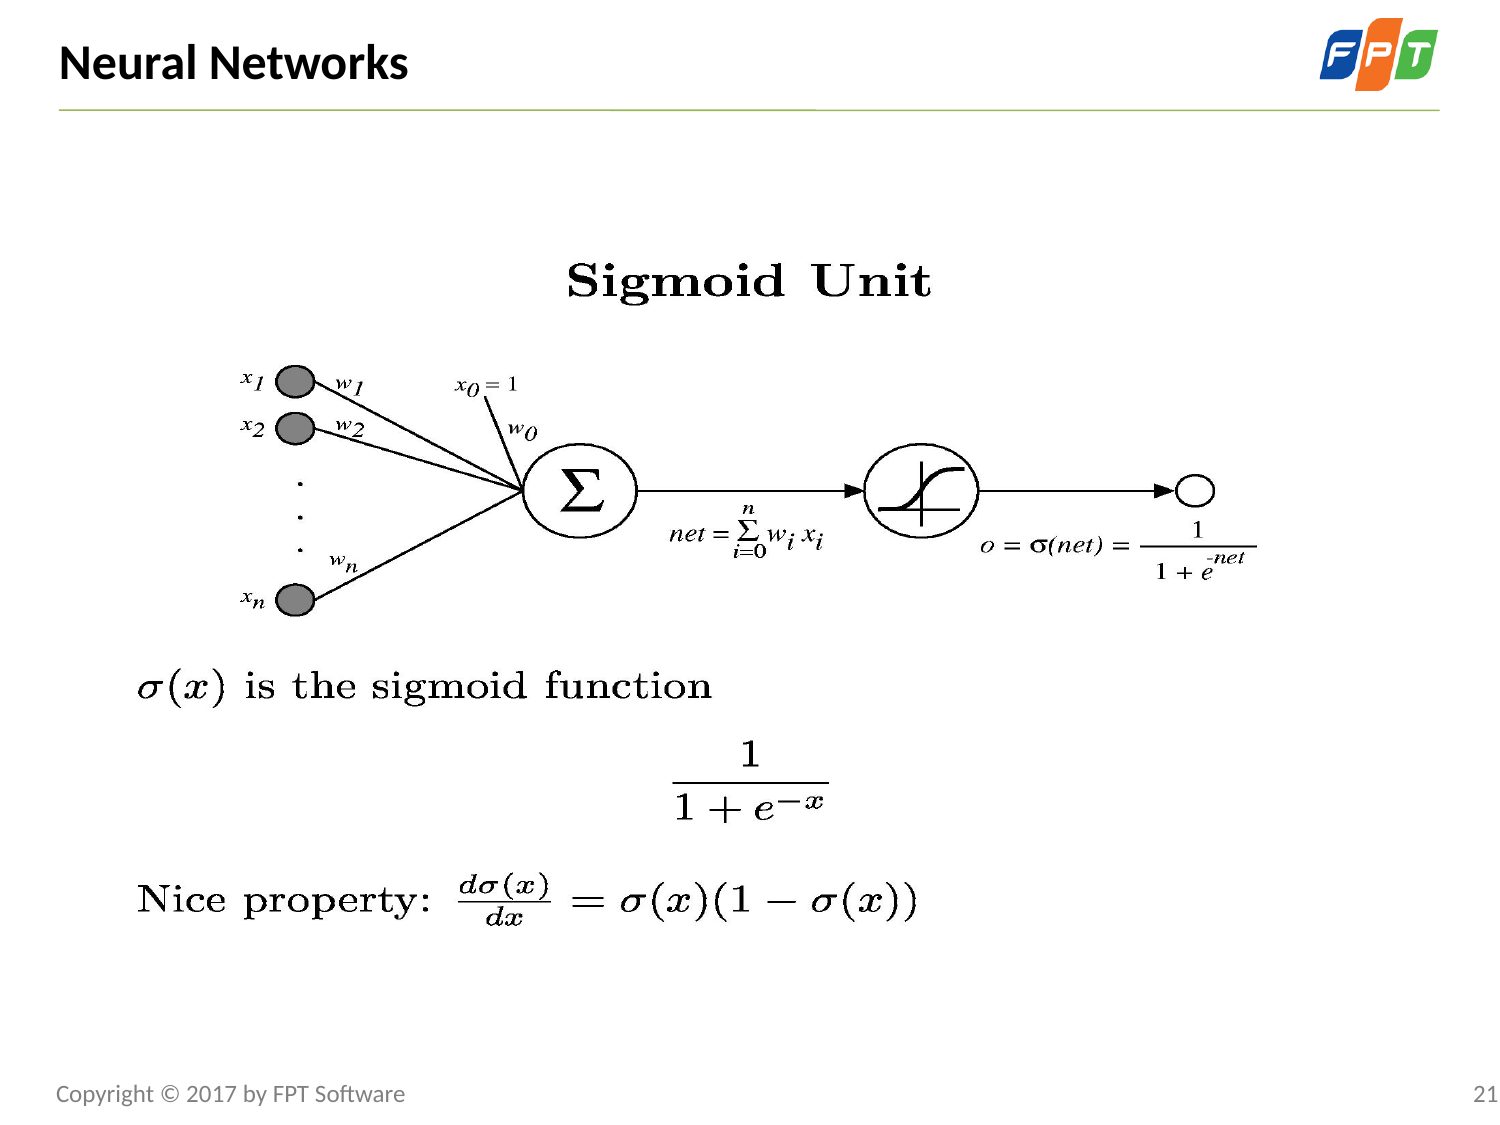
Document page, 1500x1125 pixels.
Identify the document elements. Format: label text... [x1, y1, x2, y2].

text_box Neural Networks [58, 24, 1305, 95]
picture [1317, 16, 1439, 93]
picture [0, 116, 1500, 1078]
